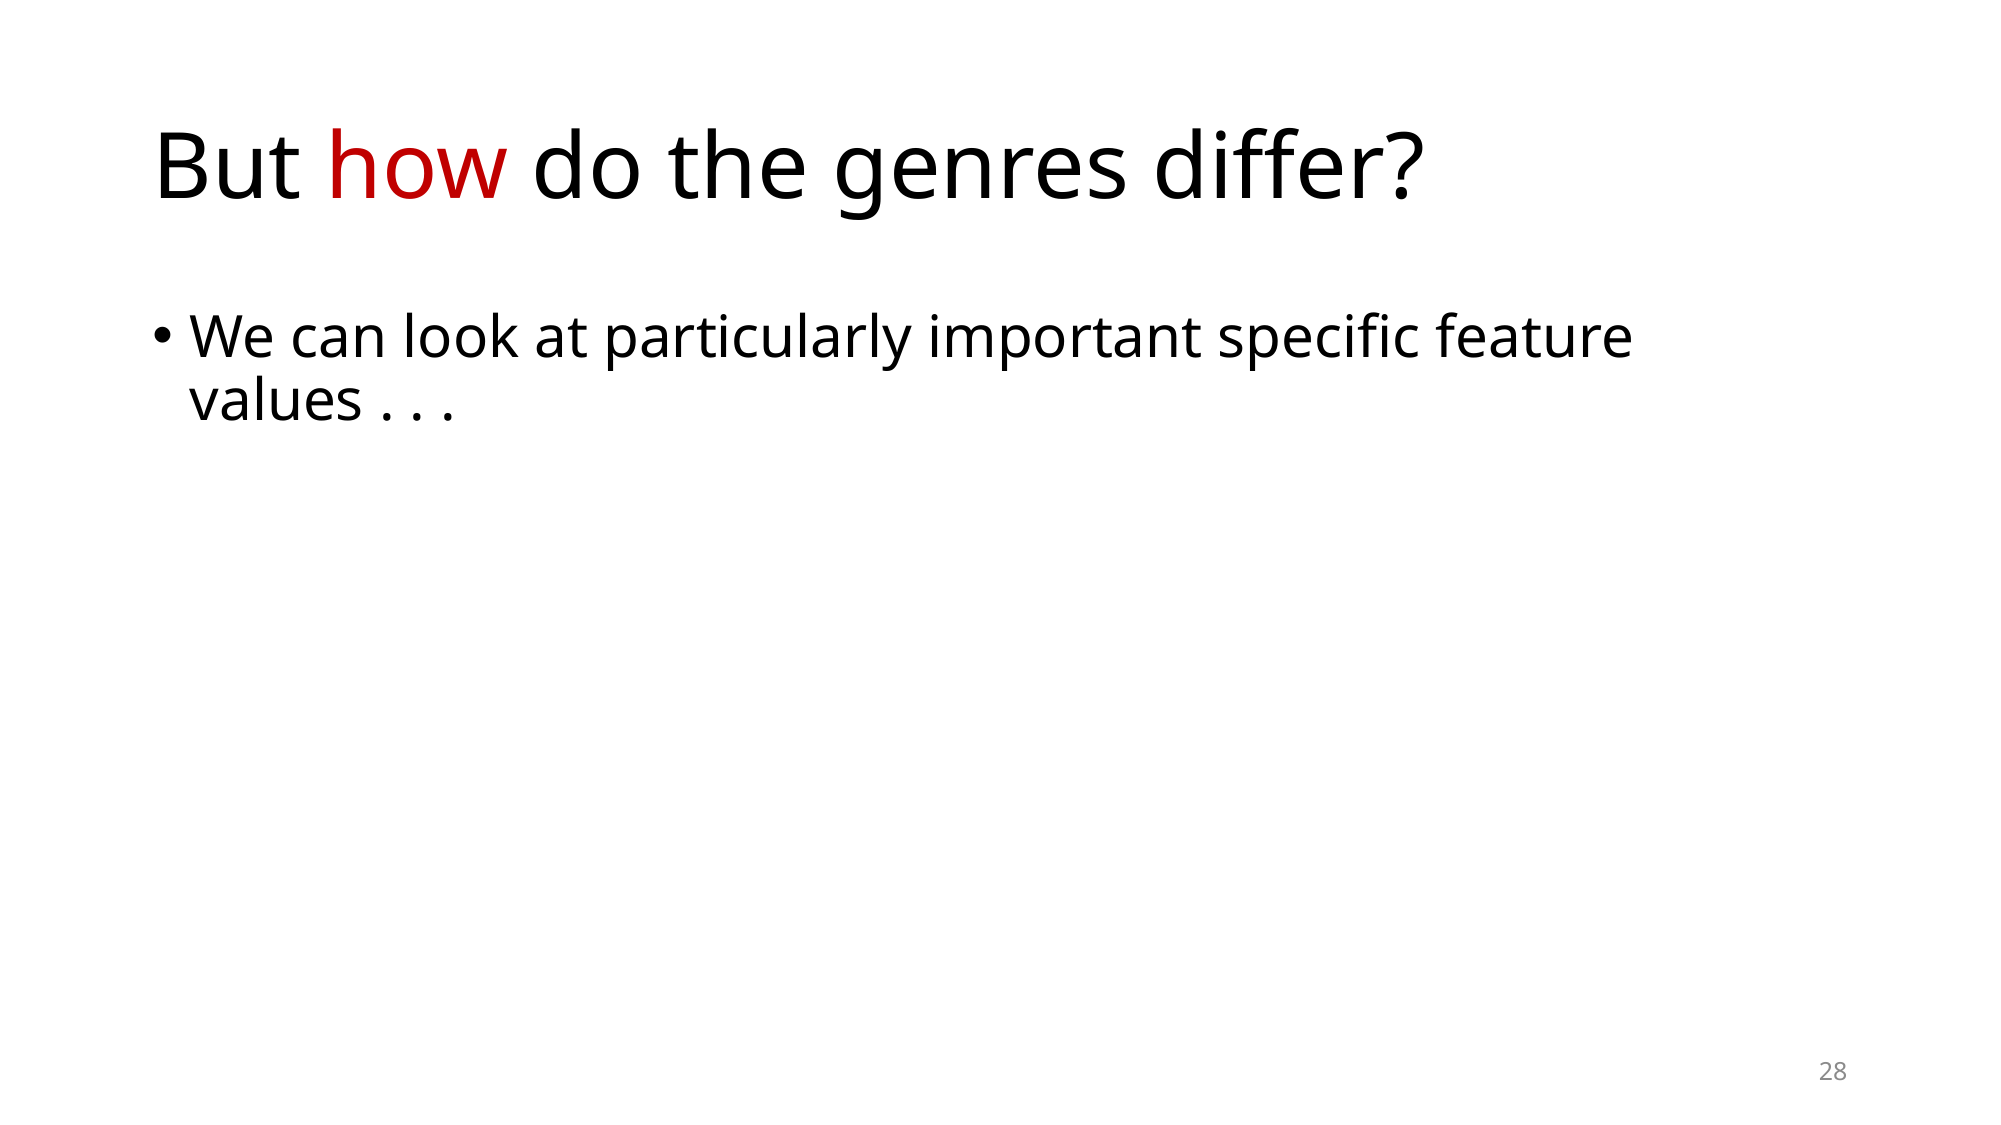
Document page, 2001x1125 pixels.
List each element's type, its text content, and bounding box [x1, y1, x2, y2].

title But how do the genres differ? [137, 59, 1863, 278]
list We can look at particularly important specific feature values . . . [137, 299, 1863, 1014]
slide_number 28 [1412, 1042, 1863, 1103]
